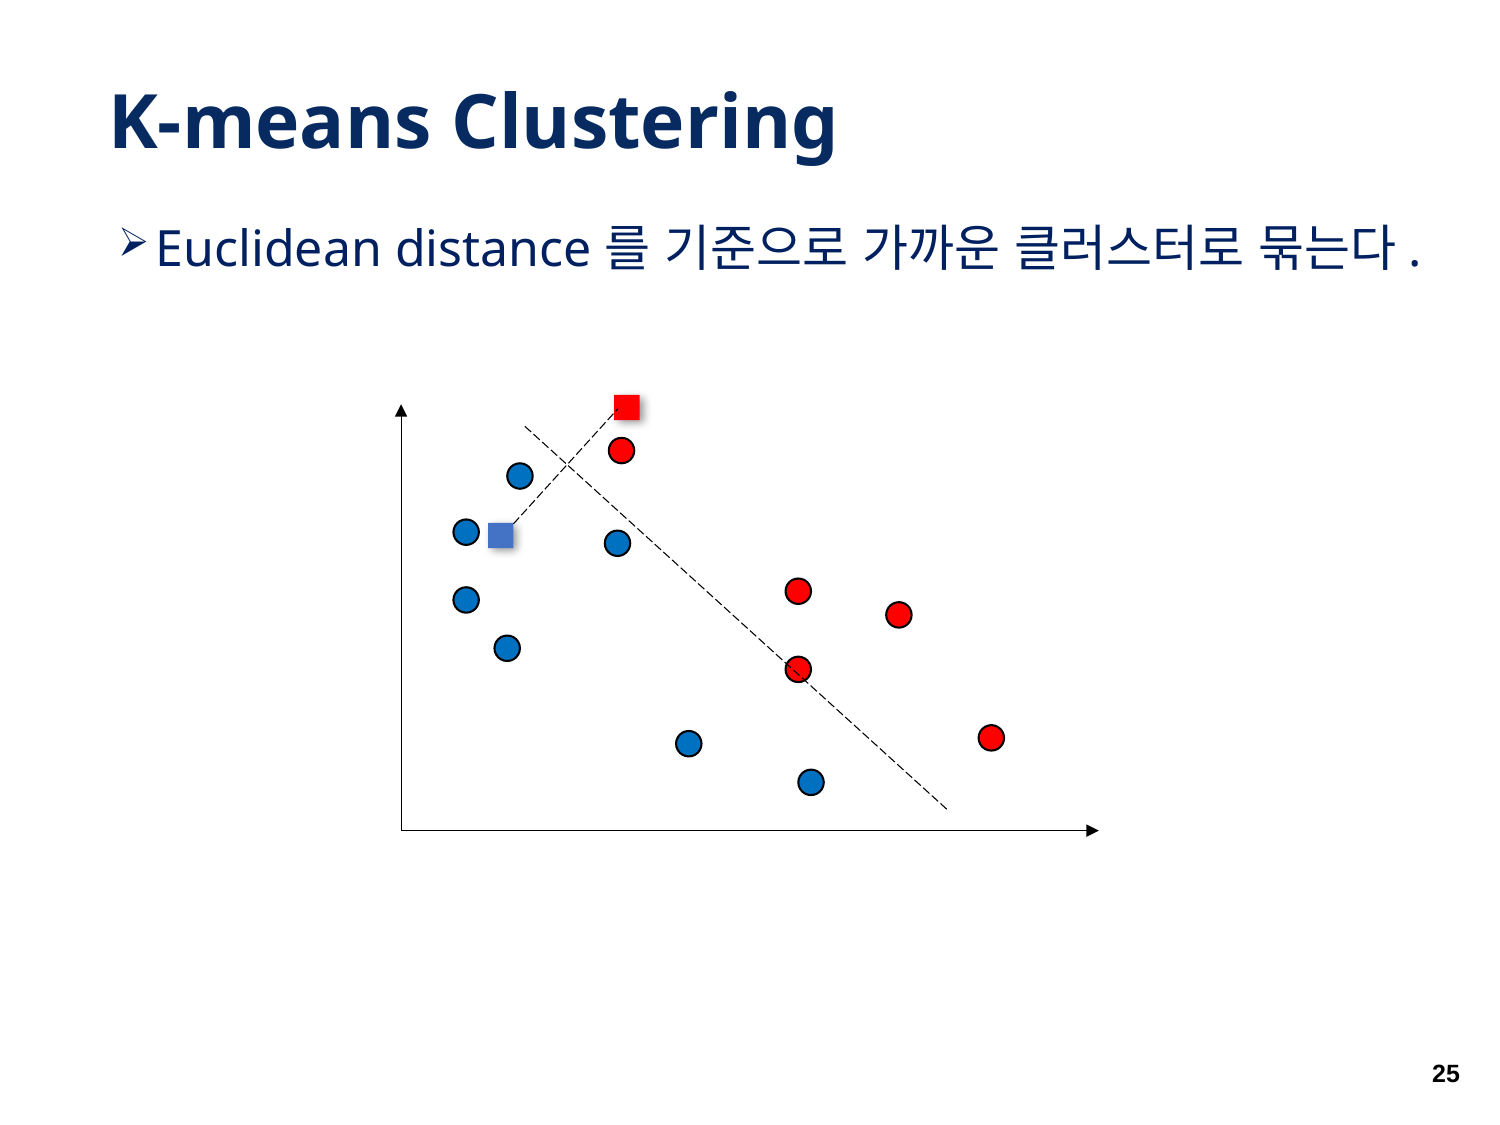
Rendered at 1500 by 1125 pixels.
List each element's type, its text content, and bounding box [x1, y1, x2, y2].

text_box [513, 408, 618, 524]
text_box [487, 522, 514, 549]
slide_number 25 [1424, 1042, 1475, 1103]
list Euclidean distance를 기준으로 가까운 클러스터로 묶는다. [103, 215, 1424, 1103]
title K-means Clustering [93, 48, 1387, 200]
text_box [613, 394, 641, 421]
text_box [524, 426, 949, 812]
